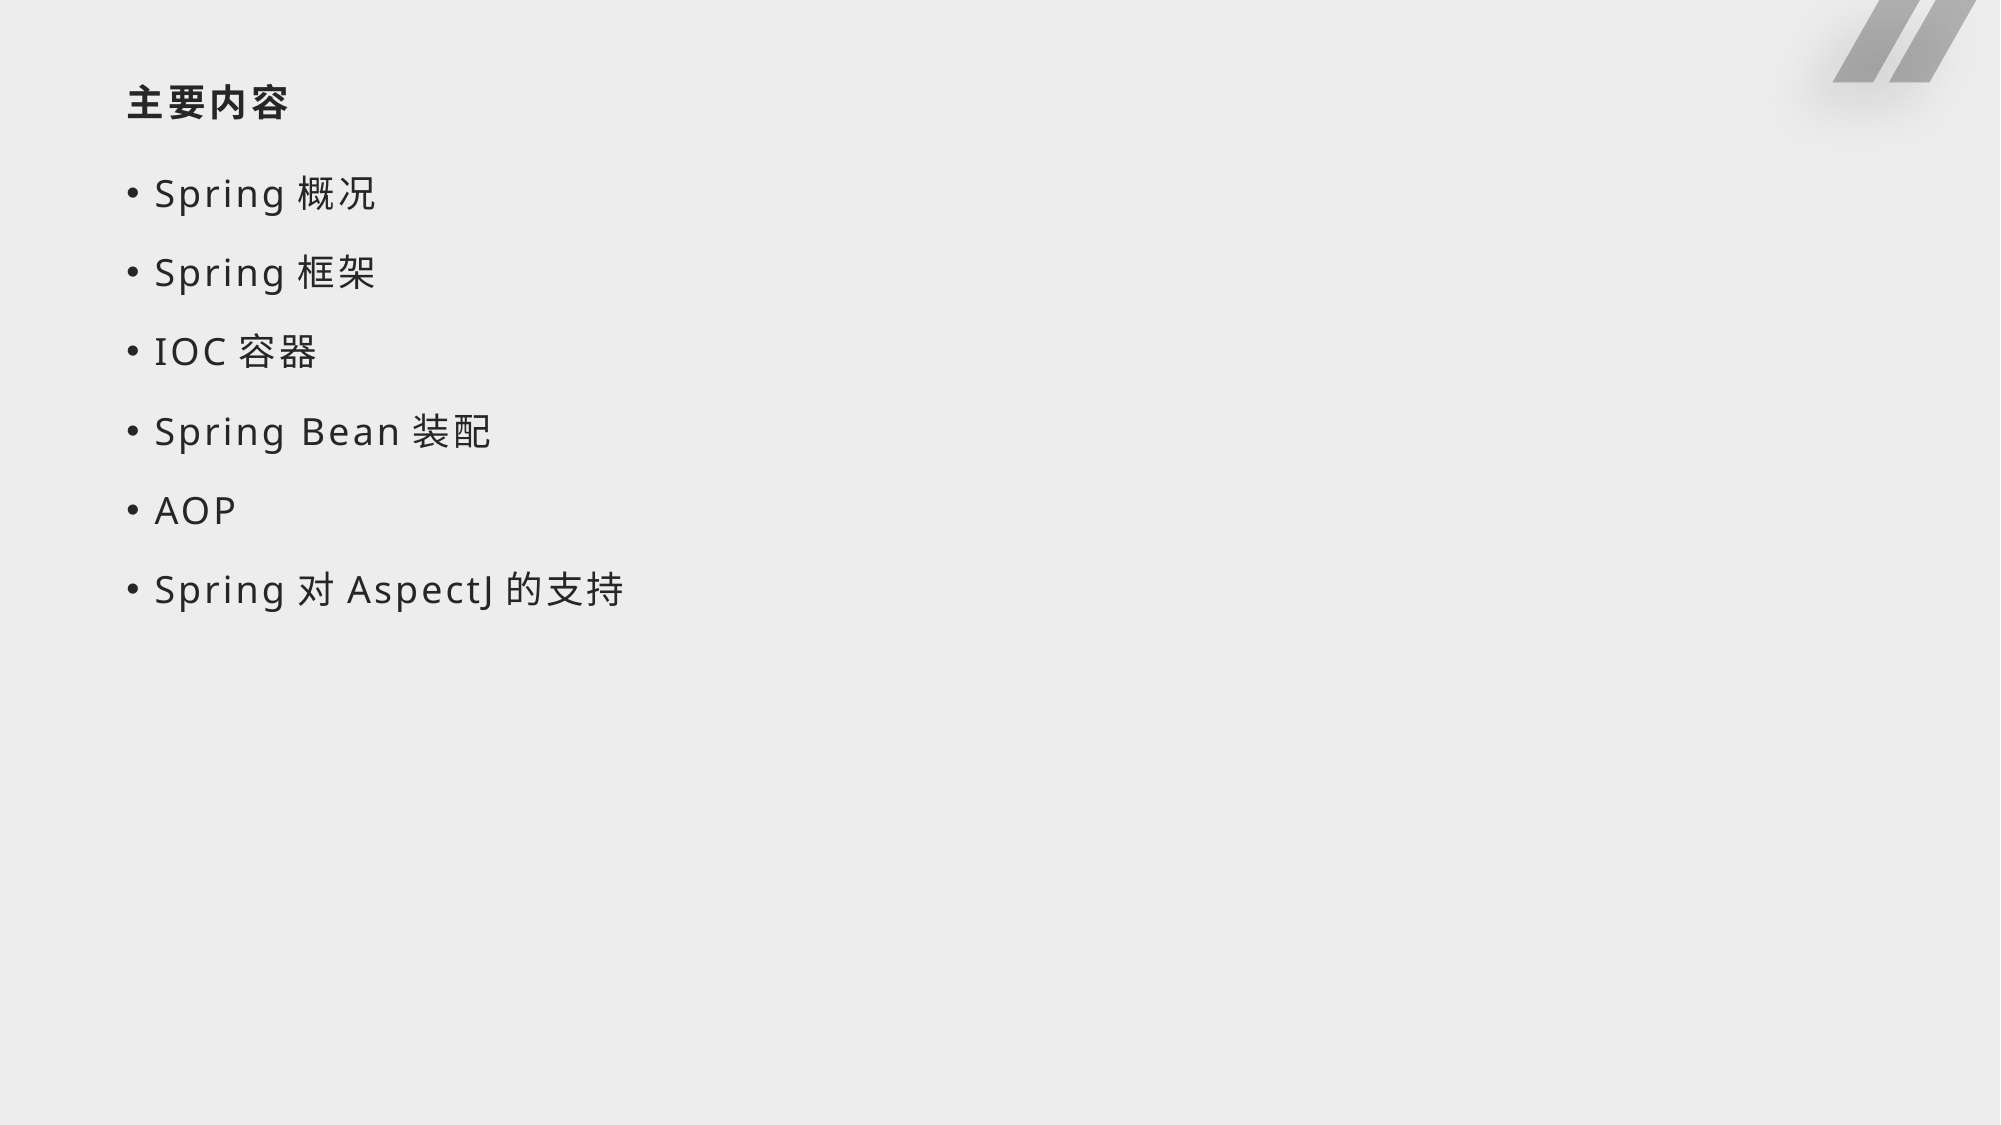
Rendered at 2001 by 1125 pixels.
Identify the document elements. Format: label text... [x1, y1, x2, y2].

title 主要内容 [109, 72, 1891, 146]
list Spring概况 Spring框架 IOC容器 Spring Bean装配 AOP Spring对AspectJ的支持 [109, 156, 1891, 1041]
